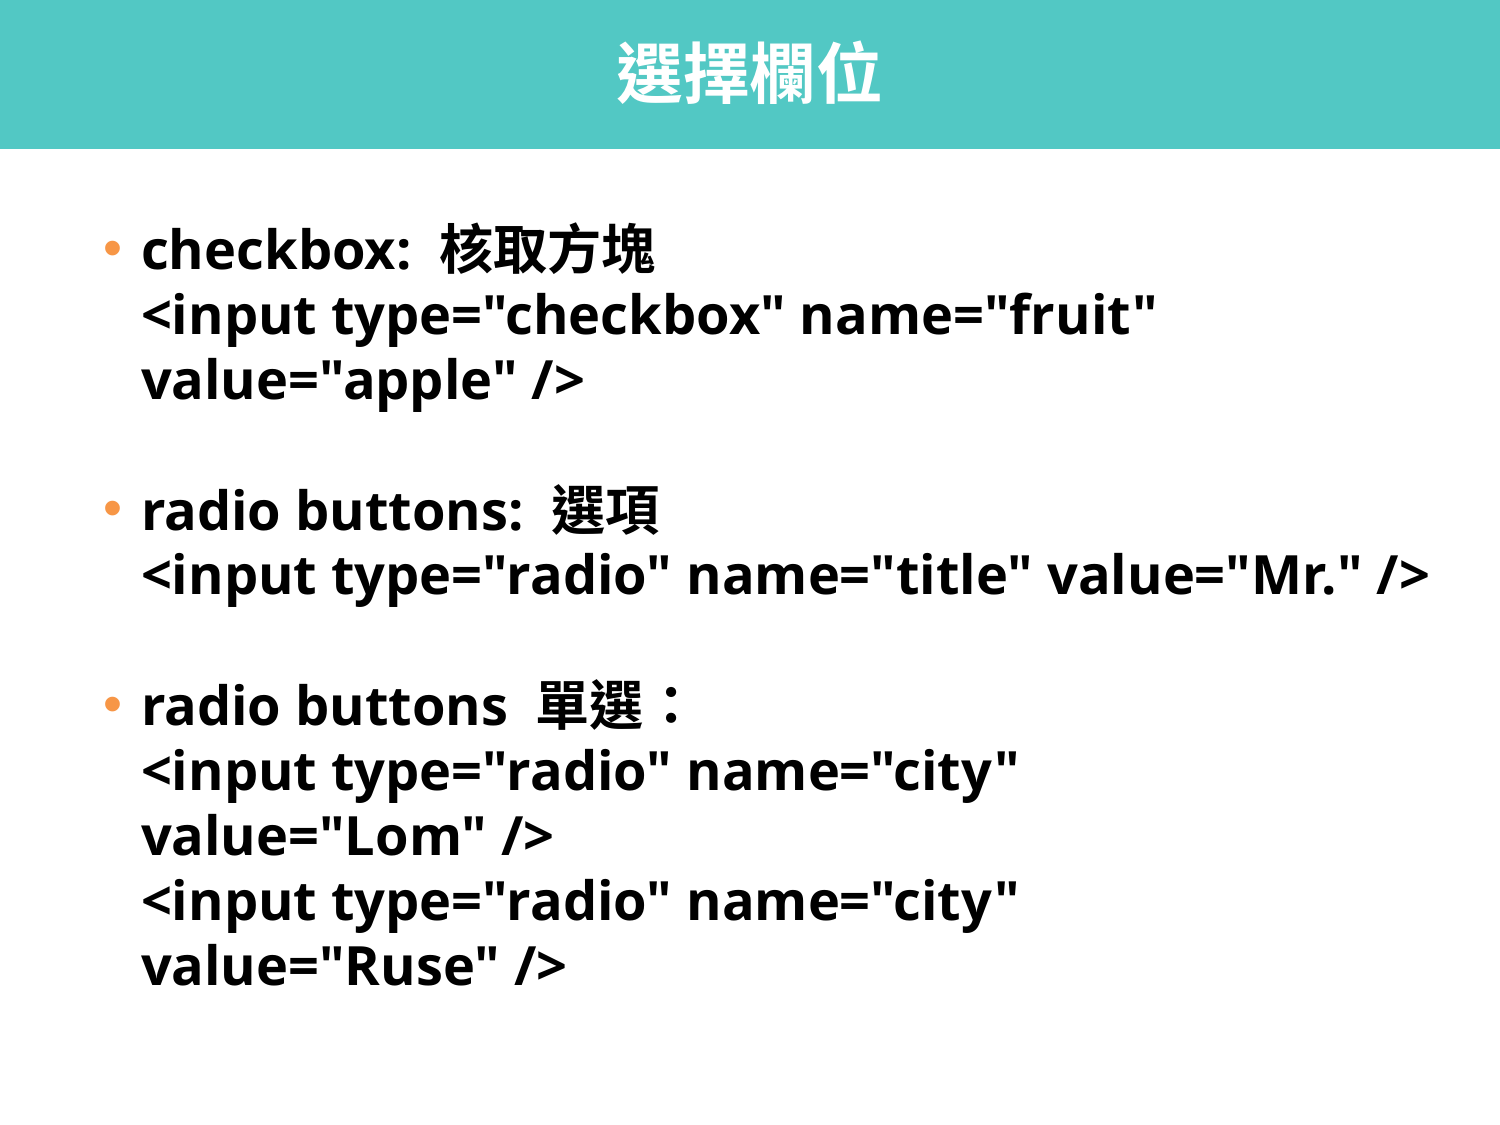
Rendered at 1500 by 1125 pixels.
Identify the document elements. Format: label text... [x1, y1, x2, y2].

title 選擇欄位 [0, 0, 1500, 149]
list checkbox: 核取方塊 <input type="checkbox" name="fruit" value="apple" /> radio buttons: 選項 <input type="radio" name="title" value="Mr." /> radio buttons 單選： <input type="radio" name="city" value="Lom" /> <input type="radio" name="city" value="Ruse" /> [51, 207, 1449, 1020]
